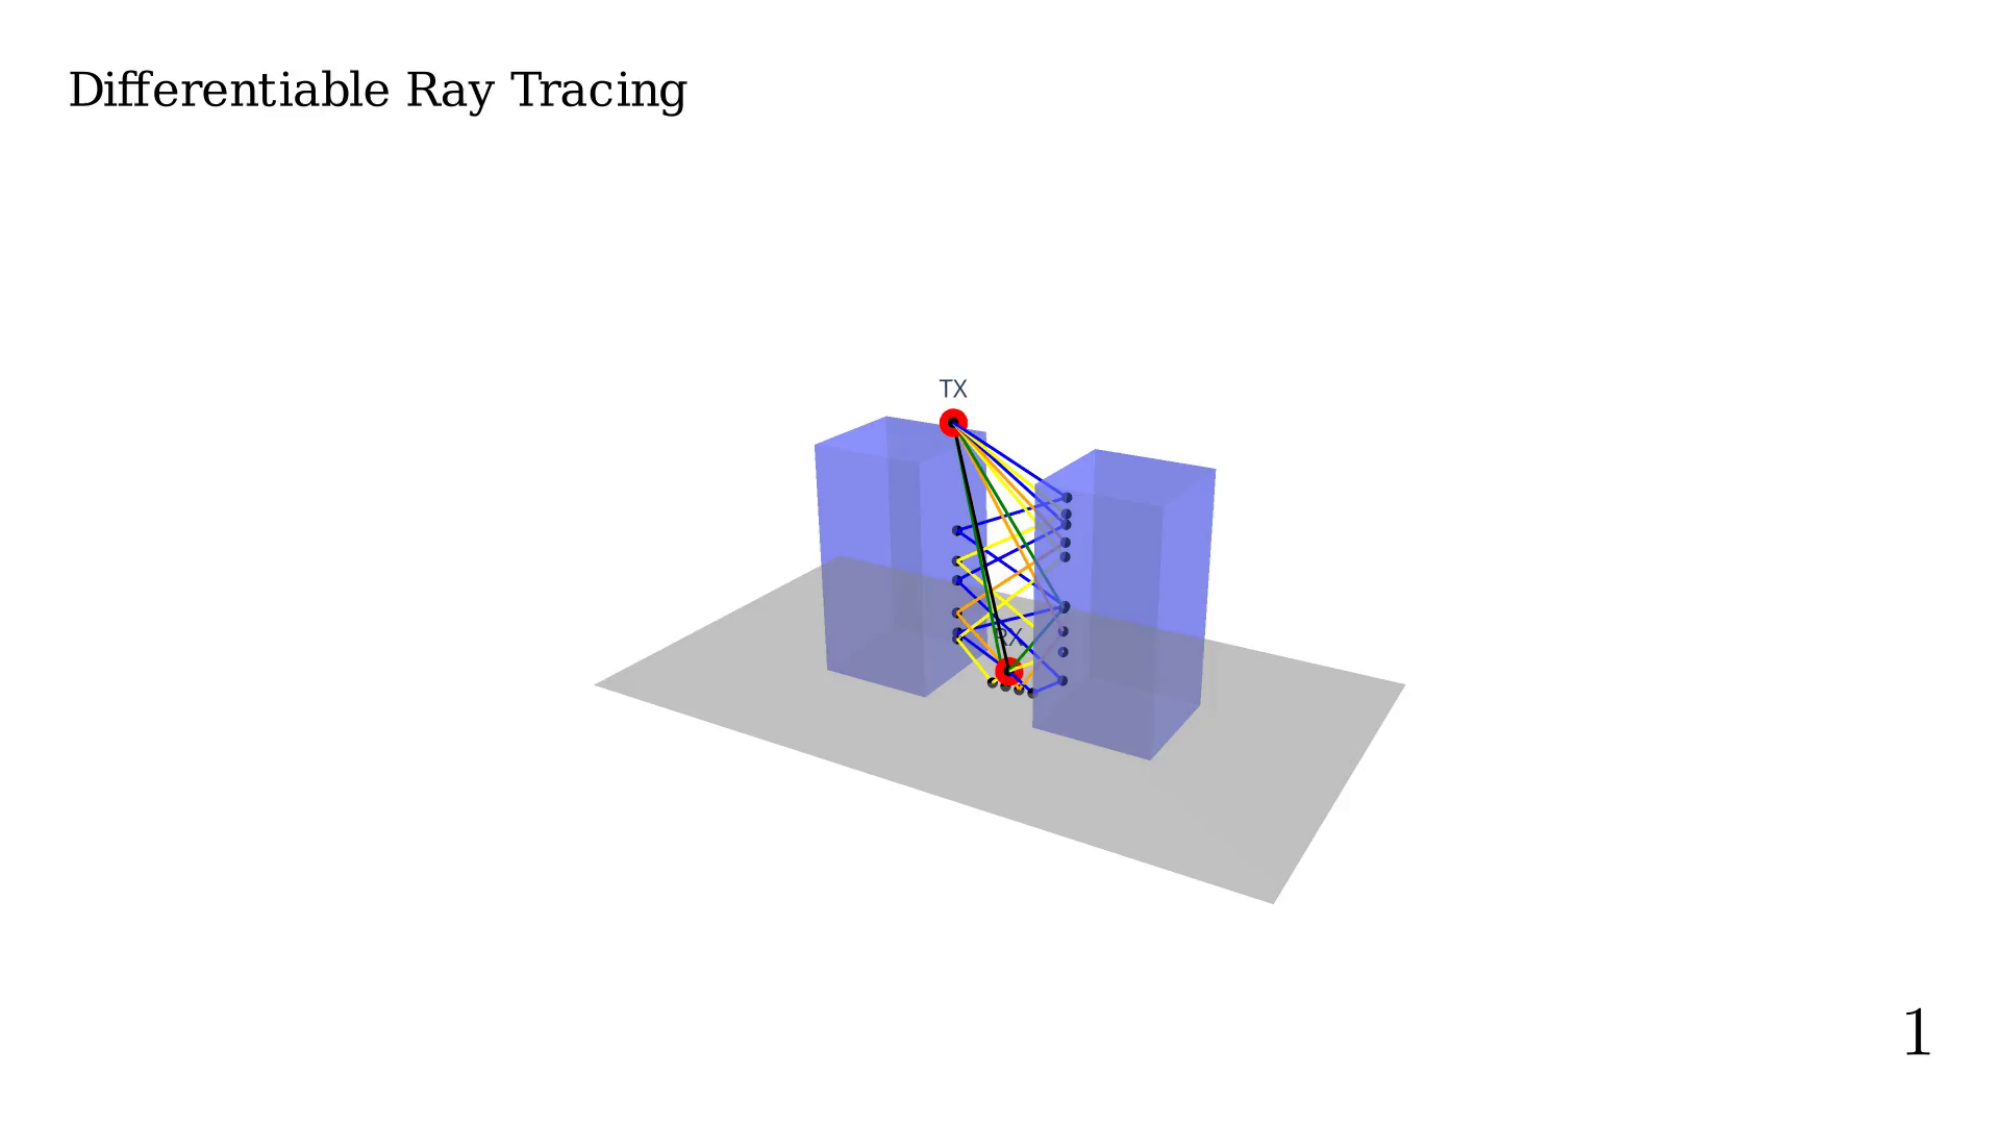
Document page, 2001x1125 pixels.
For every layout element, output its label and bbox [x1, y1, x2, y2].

text_box [0, 0, 2000, 1125]
